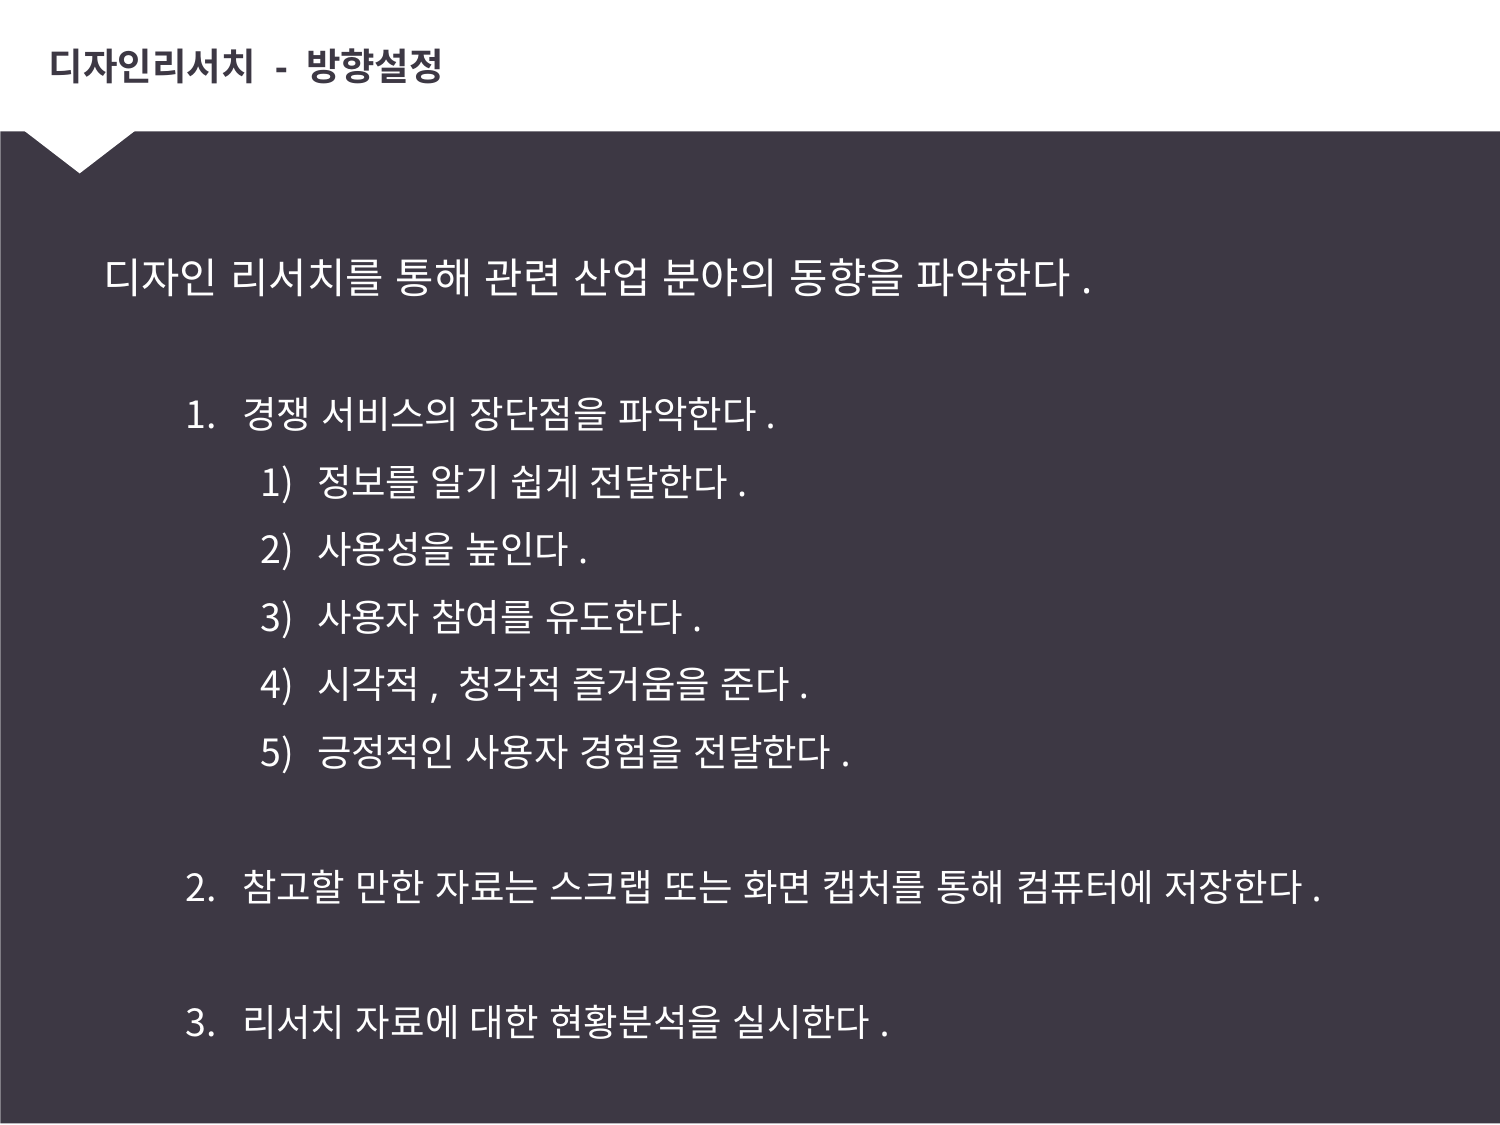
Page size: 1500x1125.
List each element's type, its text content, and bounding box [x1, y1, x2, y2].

text_box 디자인 리서치를 통해 관련 산업 분야의 동향을 파악한다. [88, 219, 1270, 310]
title 디자인리서치 - 방향설정 [33, 19, 1483, 113]
text_box 경쟁 서비스의 장단점을 파악한다. 정보를 알기 쉽게 전달한다. 사용성을 높인다. 사용자 참여를 유도한다. 시각적, 청각적 즐거움을 준다. 긍정적인 사용자 경험을 전달한다. 참고할 만한 자료는 스크랩 또는 화면 캡처를 통해 컴퓨터에 저장한다. 리서치 자료에 대한 현황분석을 실시한다. [171, 361, 1483, 1052]
